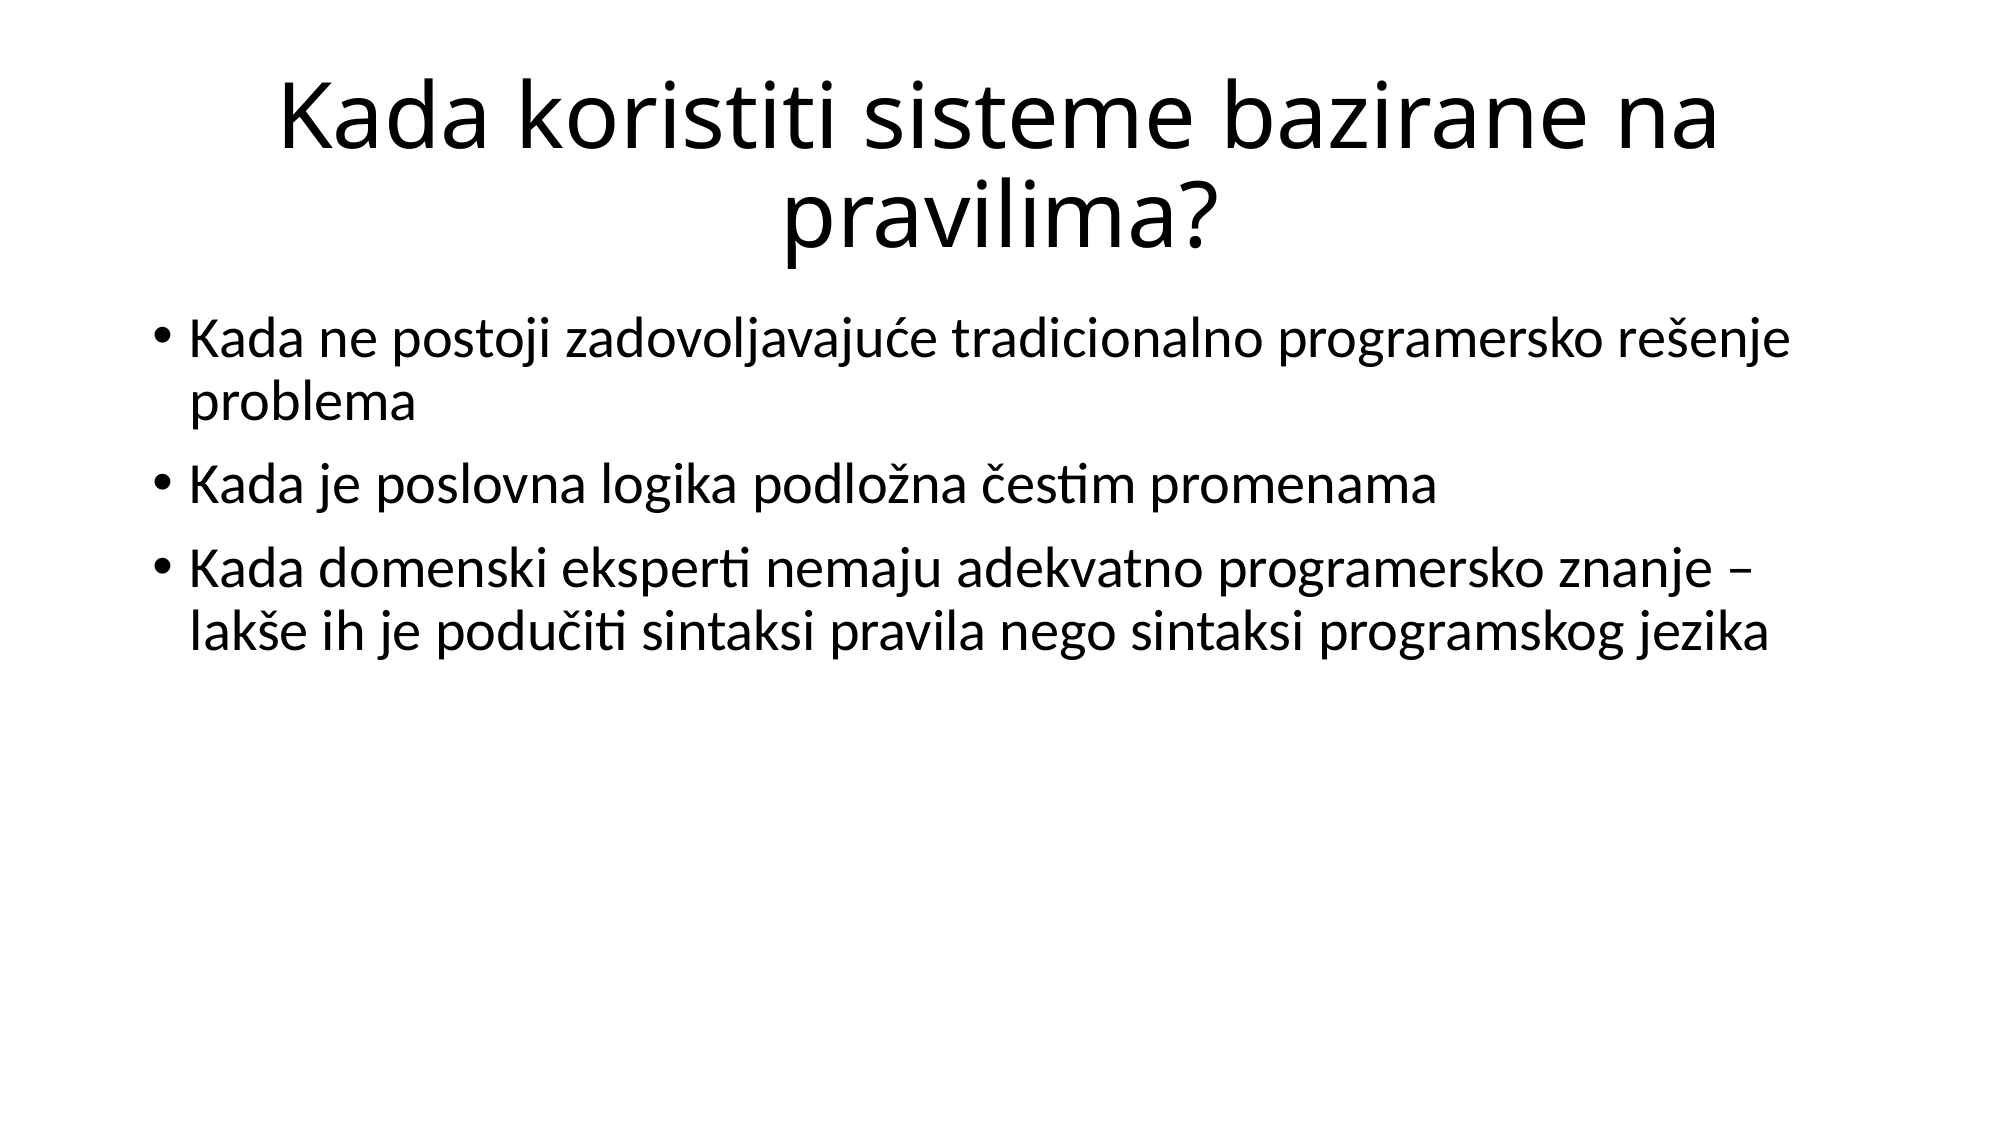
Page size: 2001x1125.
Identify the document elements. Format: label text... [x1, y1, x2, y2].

title Kada koristiti sisteme bazirane na pravilima? [137, 59, 1863, 278]
list Kada ne postoji zadovoljavajuće tradicionalno programersko rešenje problema Kada je poslovna logika podložna čestim promenama Kada domenski eksperti nemaju adekvatno programersko znanje – lakše ih je podučiti sintaksi pravila nego sintaksi programskog jezika [137, 299, 1863, 1014]
